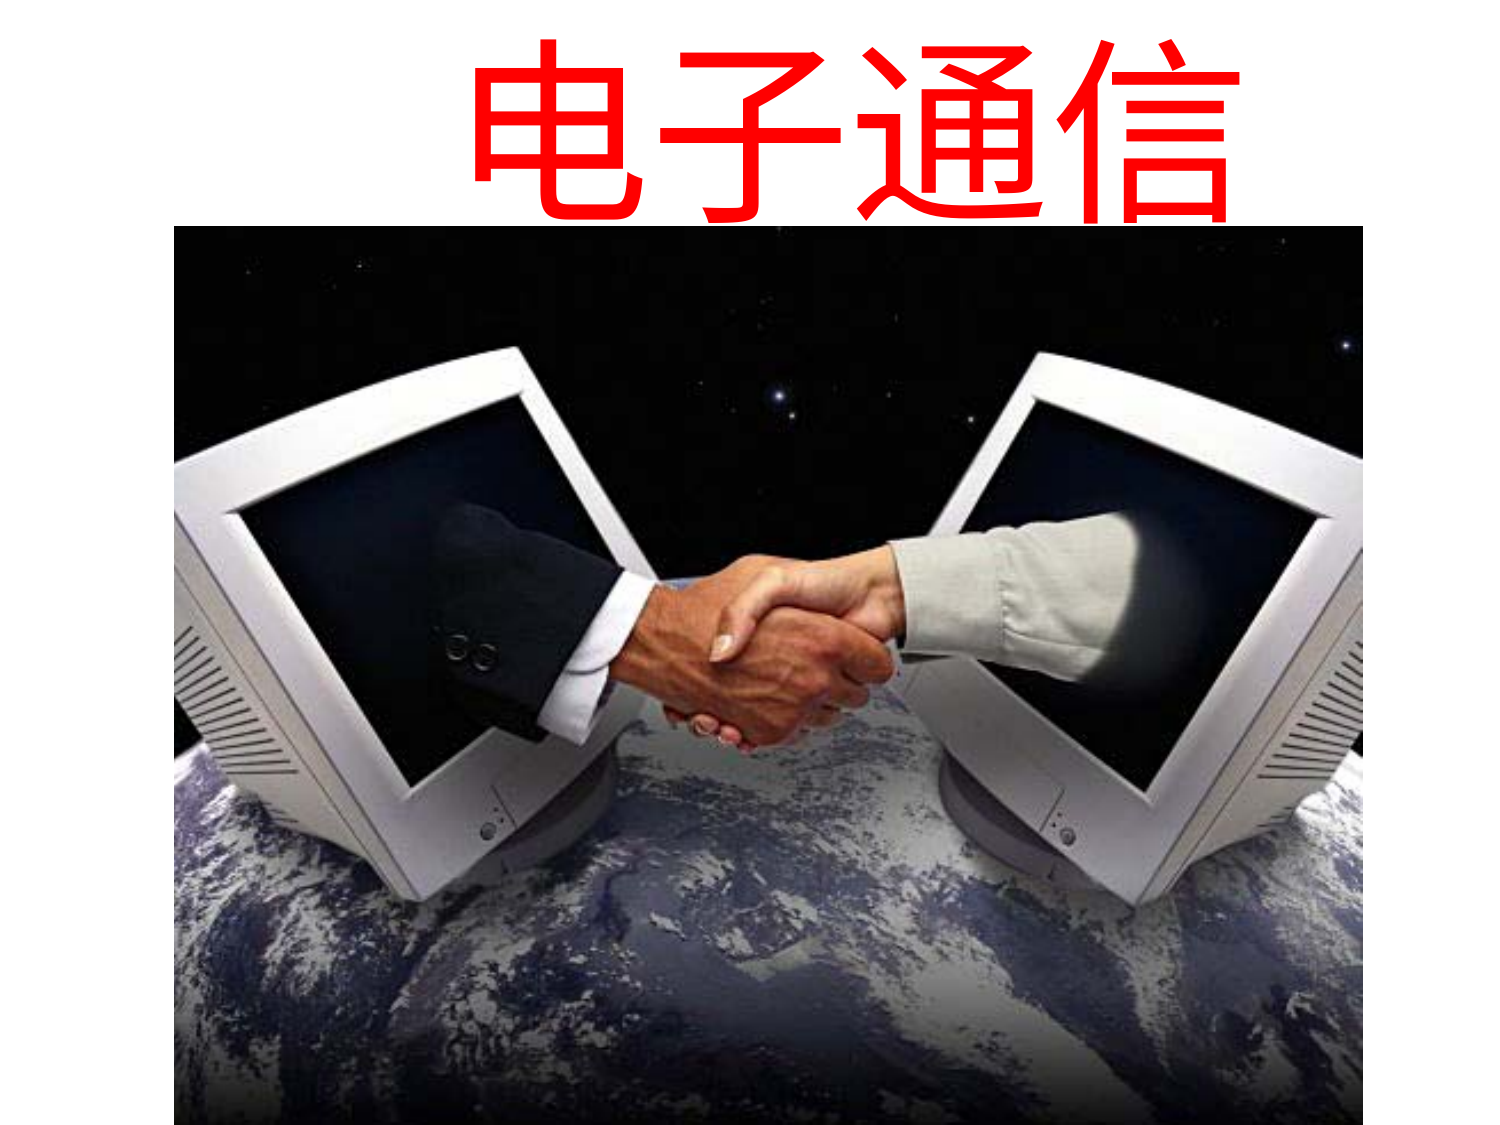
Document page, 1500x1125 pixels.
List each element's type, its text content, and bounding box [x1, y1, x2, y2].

picture [174, 226, 1363, 1125]
text_box 电子通信 [0, 0, 1500, 255]
